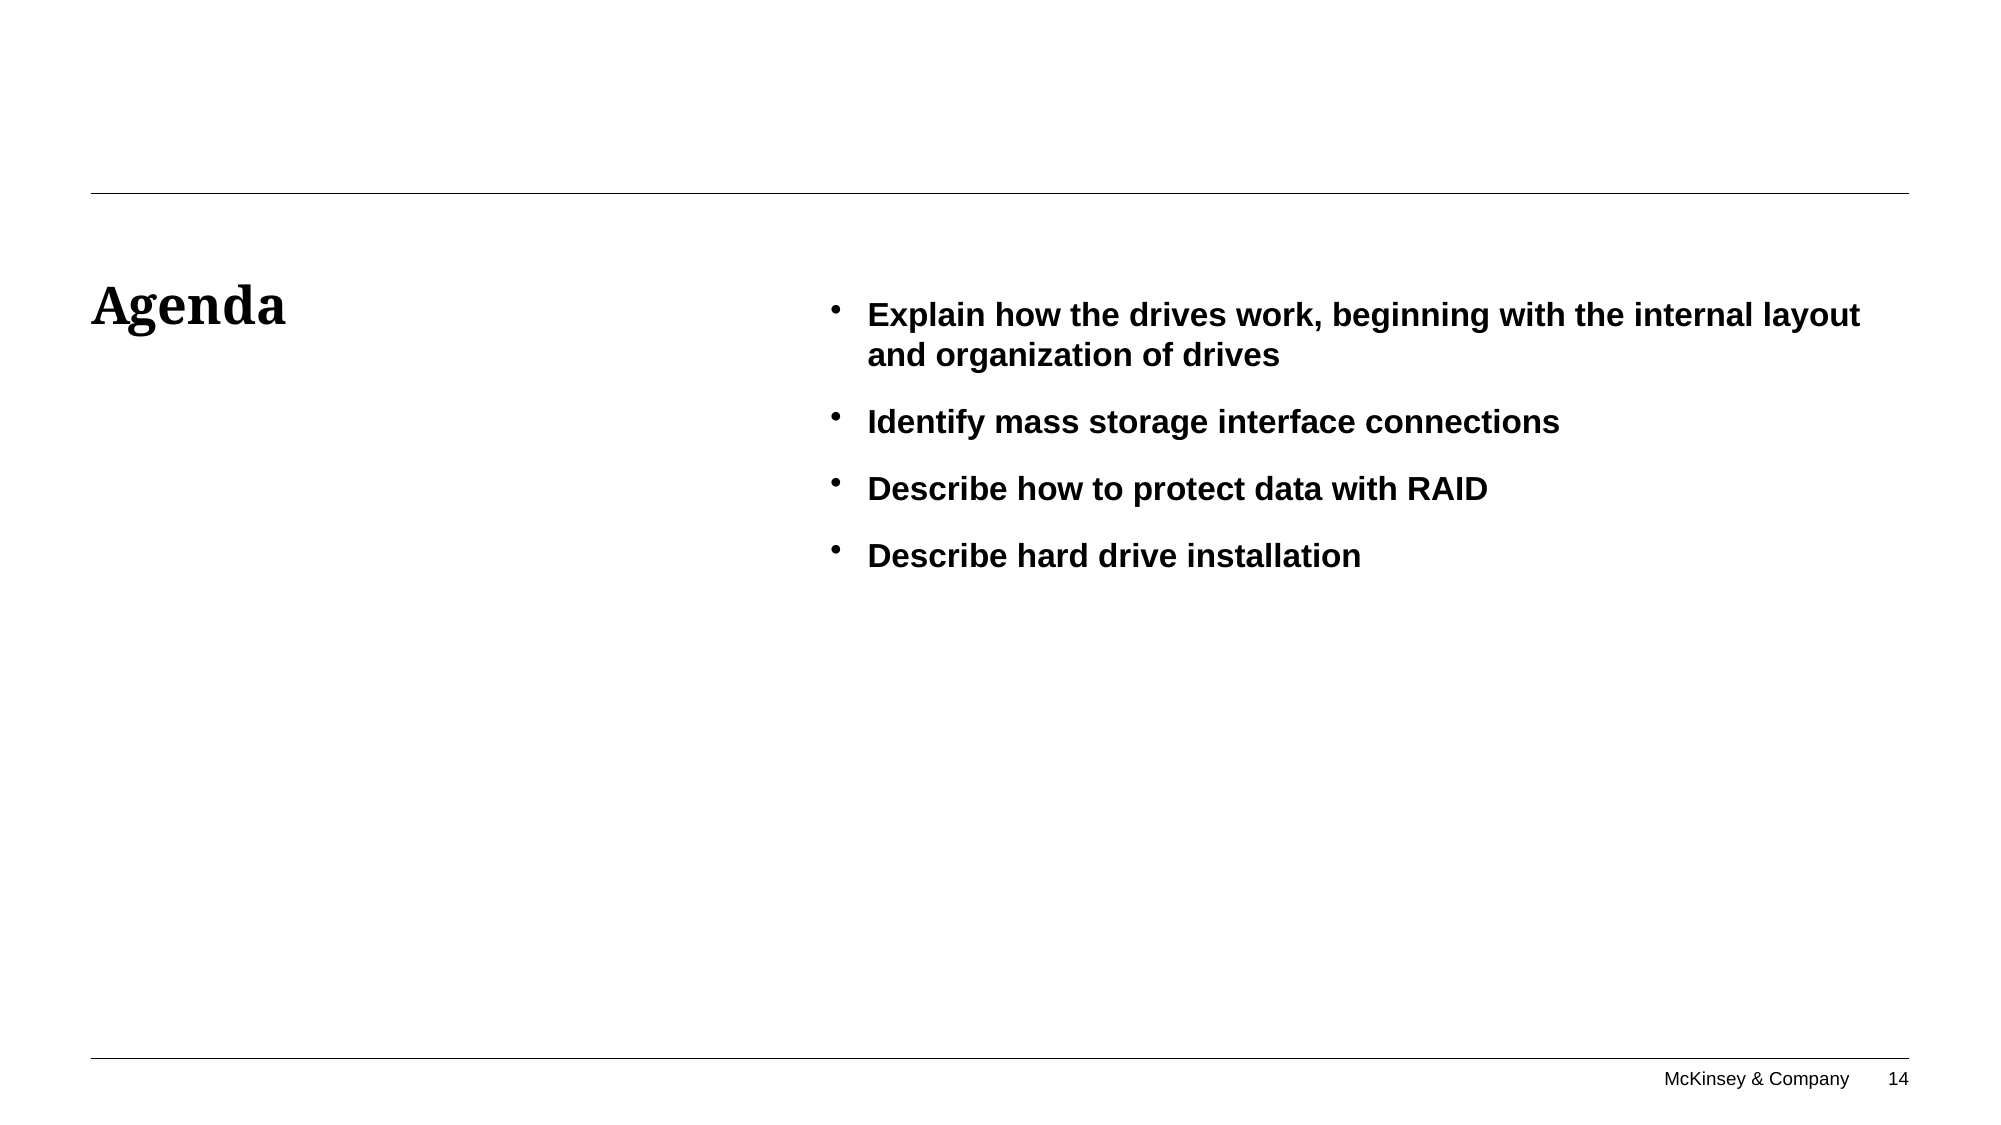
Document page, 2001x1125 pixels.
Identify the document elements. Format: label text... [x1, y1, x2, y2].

text_box Explain how the drives work, beginning with the internal layout and organization of drives [816, 279, 1910, 386]
text_box Identify mass storage interface connections [816, 386, 1910, 453]
text_box Describe how to protect data with RAID [816, 453, 1910, 520]
text_box Describe hard drive installation [816, 520, 1910, 588]
title Agenda [91, 279, 717, 394]
